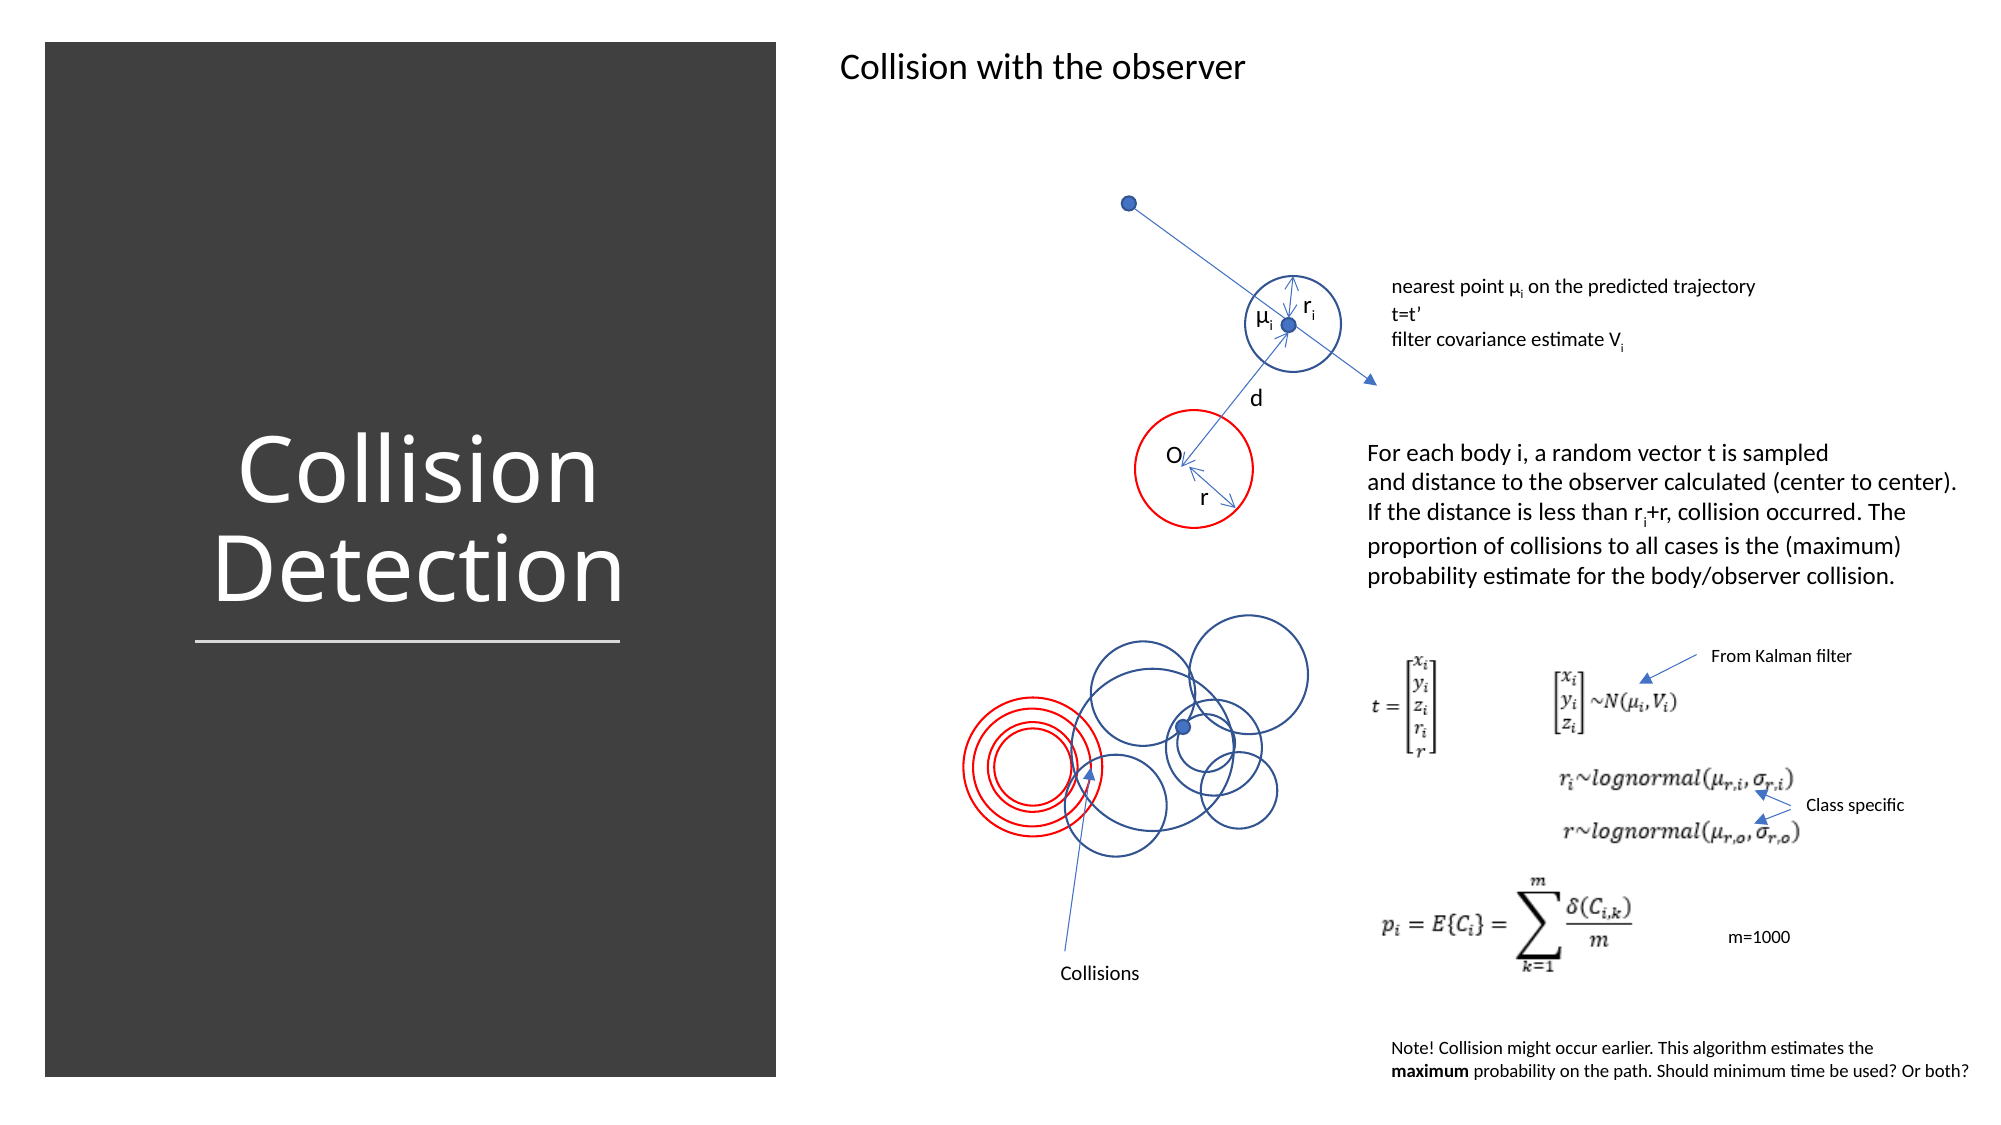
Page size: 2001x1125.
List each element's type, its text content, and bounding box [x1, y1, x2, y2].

text_box Collision with the observer [825, 34, 1262, 94]
text_box [1070, 697, 1206, 832]
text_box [1288, 276, 1294, 319]
text_box [1134, 410, 1254, 529]
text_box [1188, 466, 1236, 508]
text_box Class specific [1817, 785, 1920, 823]
text_box [993, 727, 1071, 807]
text_box Collision Detection [82, 149, 756, 629]
text_box [54, 52, 767, 1067]
text_box [962, 696, 1079, 838]
text_box For each body i, a random vector t is sampled and distance to the observer calculated (center to center). If the distance is less than ri+r, collision occurred. The proportion of collisions to all cases is the (maximum) probability estimate for the body/observer collision. [1352, 428, 1974, 598]
text_box [1089, 640, 1197, 747]
text_box Note! Collision might occur earlier. This algorithm estimates the maximum probability on the path. Should minimum time be used? Or both? [1376, 1028, 1985, 1089]
picture [1354, 647, 1459, 775]
text_box From Kalman filter [1696, 635, 1868, 674]
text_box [1132, 207, 1377, 386]
text_box r [1185, 473, 1224, 519]
text_box Collisions [1045, 951, 1155, 992]
text_box [1081, 753, 1168, 858]
text_box [1199, 751, 1279, 830]
text_box [1174, 718, 1192, 736]
text_box [1120, 195, 1137, 212]
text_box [1181, 332, 1289, 467]
text_box m=1000 [1713, 917, 1806, 955]
text_box [1189, 614, 1310, 736]
text_box [1235, 734, 1263, 758]
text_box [1064, 767, 1091, 952]
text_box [1754, 790, 1791, 806]
picture [1361, 662, 1823, 994]
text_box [1639, 654, 1695, 684]
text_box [1754, 809, 1791, 824]
text_box [1176, 713, 1237, 774]
text_box nearest point μi on the predicted trajectory t=t’ filter covariance estimate Vi [1377, 265, 1771, 362]
